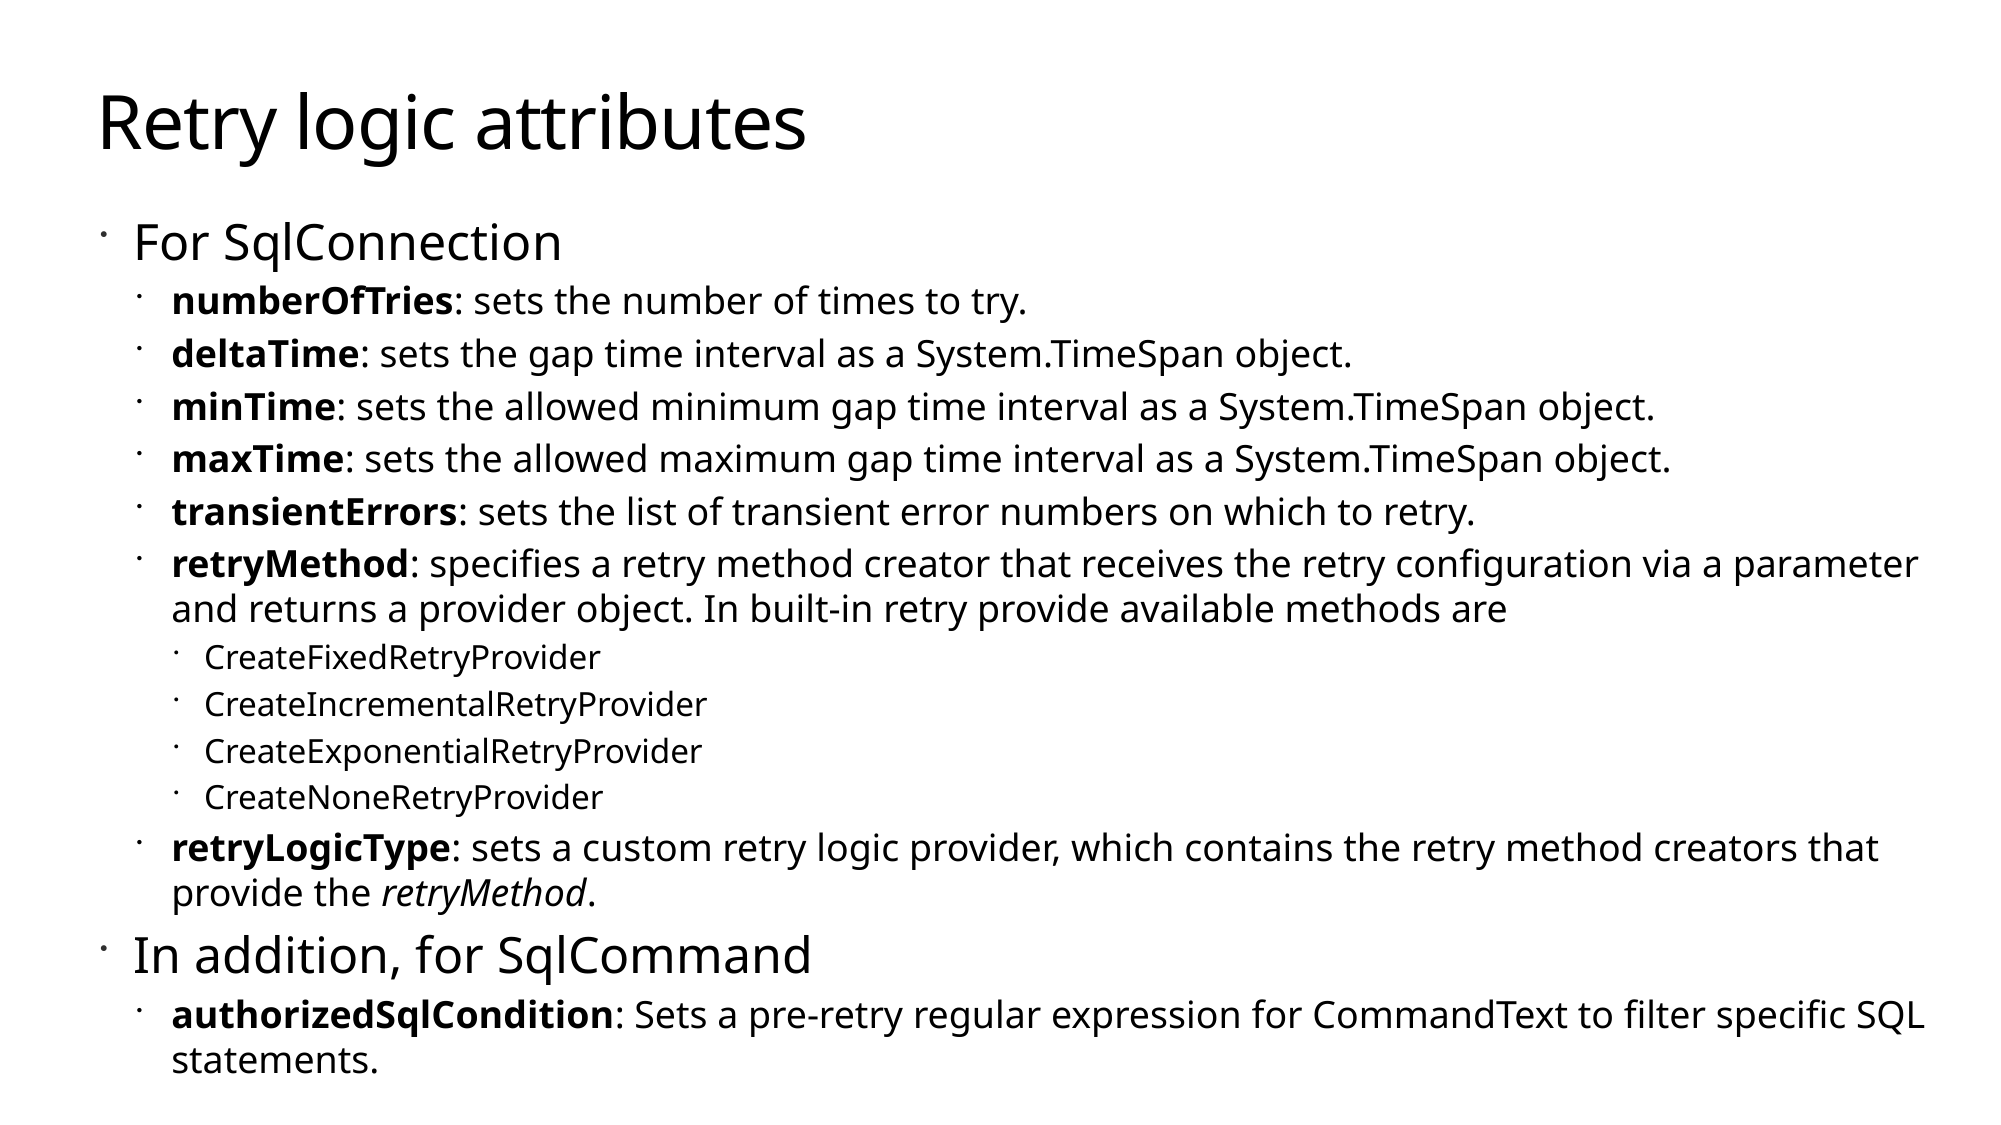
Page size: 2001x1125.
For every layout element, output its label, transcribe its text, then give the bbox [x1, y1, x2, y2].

title Retry logic attributes [96, 75, 1904, 166]
list For SqlConnection numberOfTries: sets the number of times to try. deltaTime: sets the gap time interval as a System.TimeSpan object. minTime: sets the allowed minimum gap time interval as a System.TimeSpan object. maxTime: sets the allowed maximum gap time interval as a System.TimeSpan object. transientErrors: sets the list of transient error numbers on which to retry. retryMethod: specifies a retry method creator that receives the retry configuration via a parameter and returns a provider object. In built-in retry provide available methods are CreateFixedRetryProvider CreateIncrementalRetryProvider CreateExponentialRetryProvider CreateNoneRetryProvider retryLogicType: sets a custom retry logic provider, which contains the retry method creators that provide the retryMethod. In addition, for SqlCommand authorizedSqlCondition: Sets a pre-retry regular expression for CommandText to filter specific SQL statements. [96, 210, 1940, 1125]
